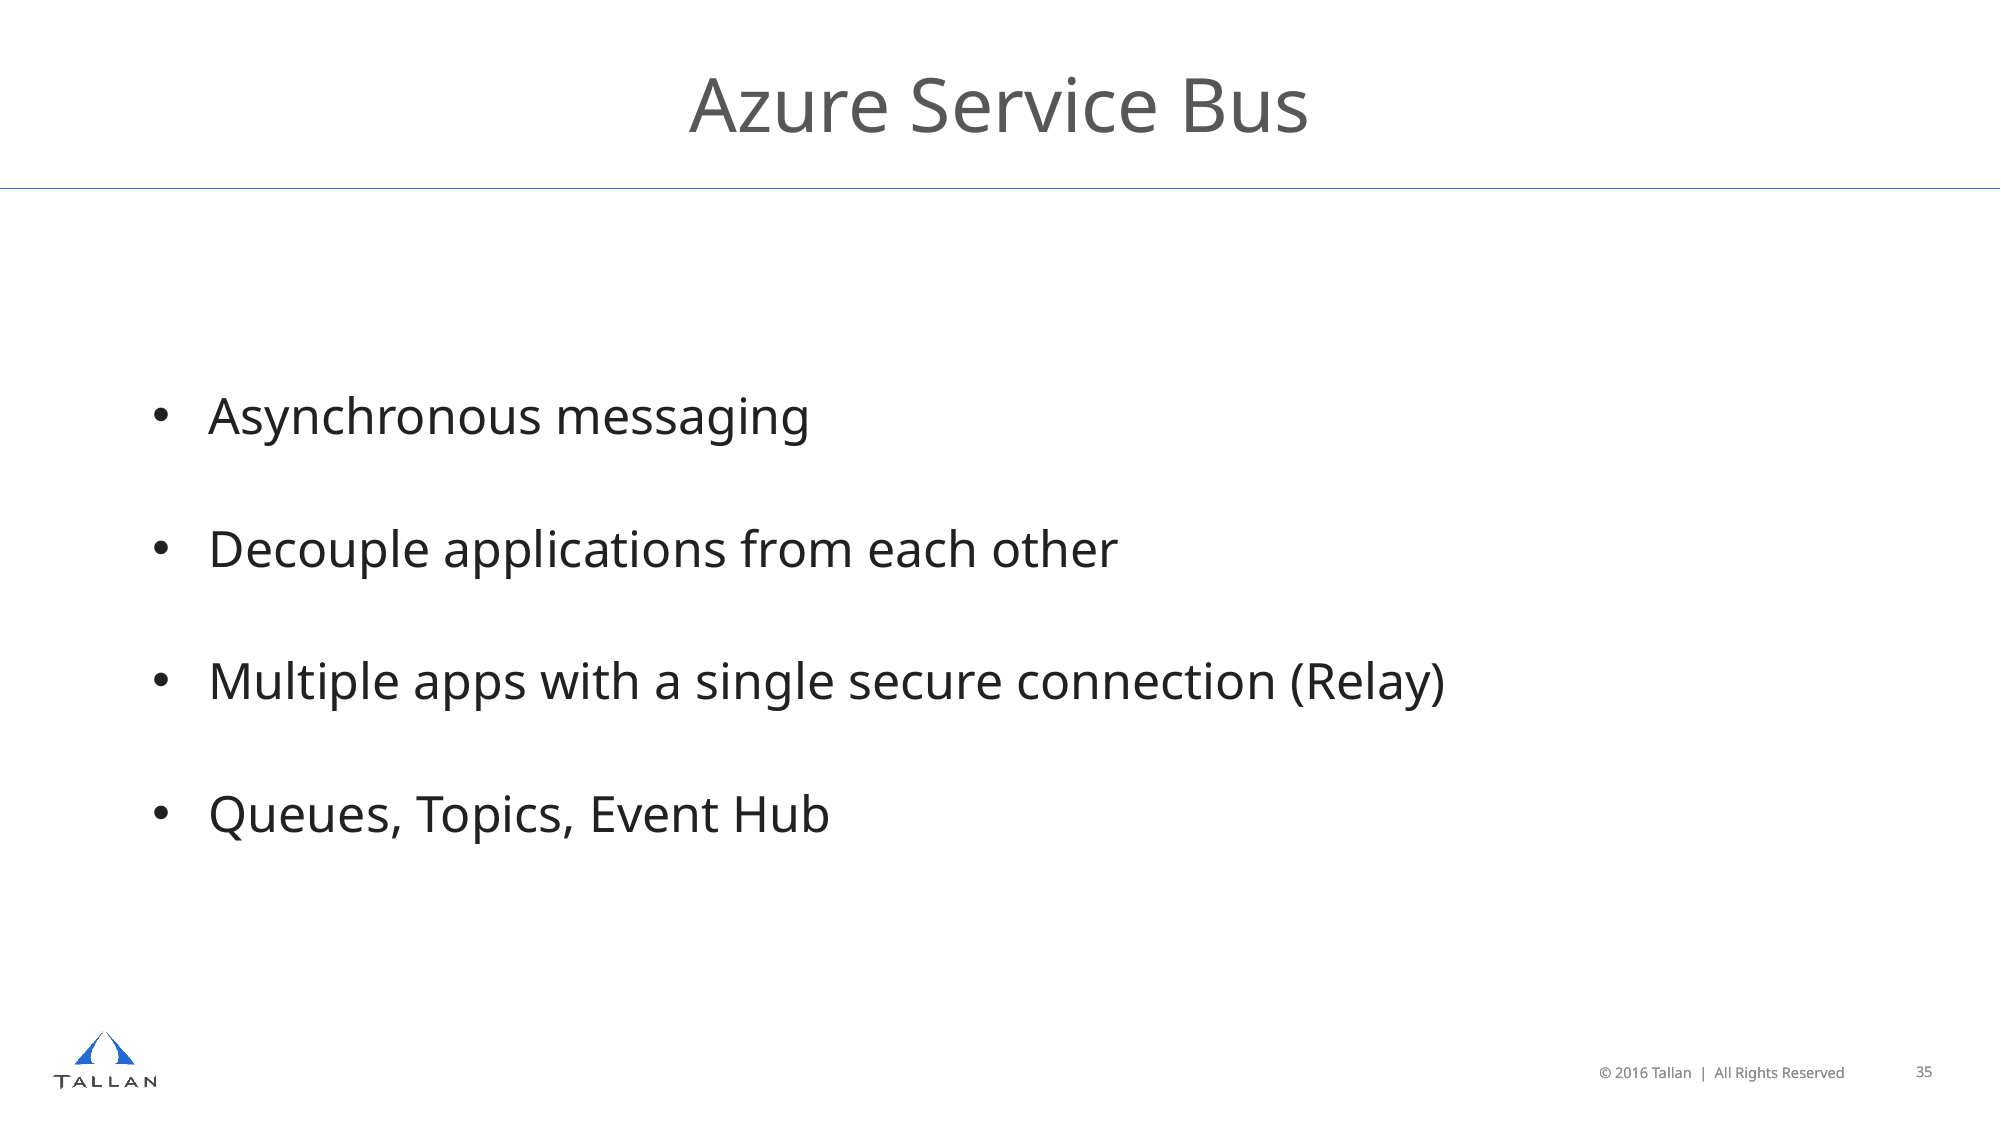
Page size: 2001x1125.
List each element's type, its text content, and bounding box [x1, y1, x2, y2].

title Azure Service Bus [137, 59, 1863, 167]
picture [52, 1031, 156, 1089]
list Asynchronous messaging Decouple applications from each other Multiple apps with a single secure connection (Relay) Queues, Topics, Event Hub [137, 317, 1863, 964]
